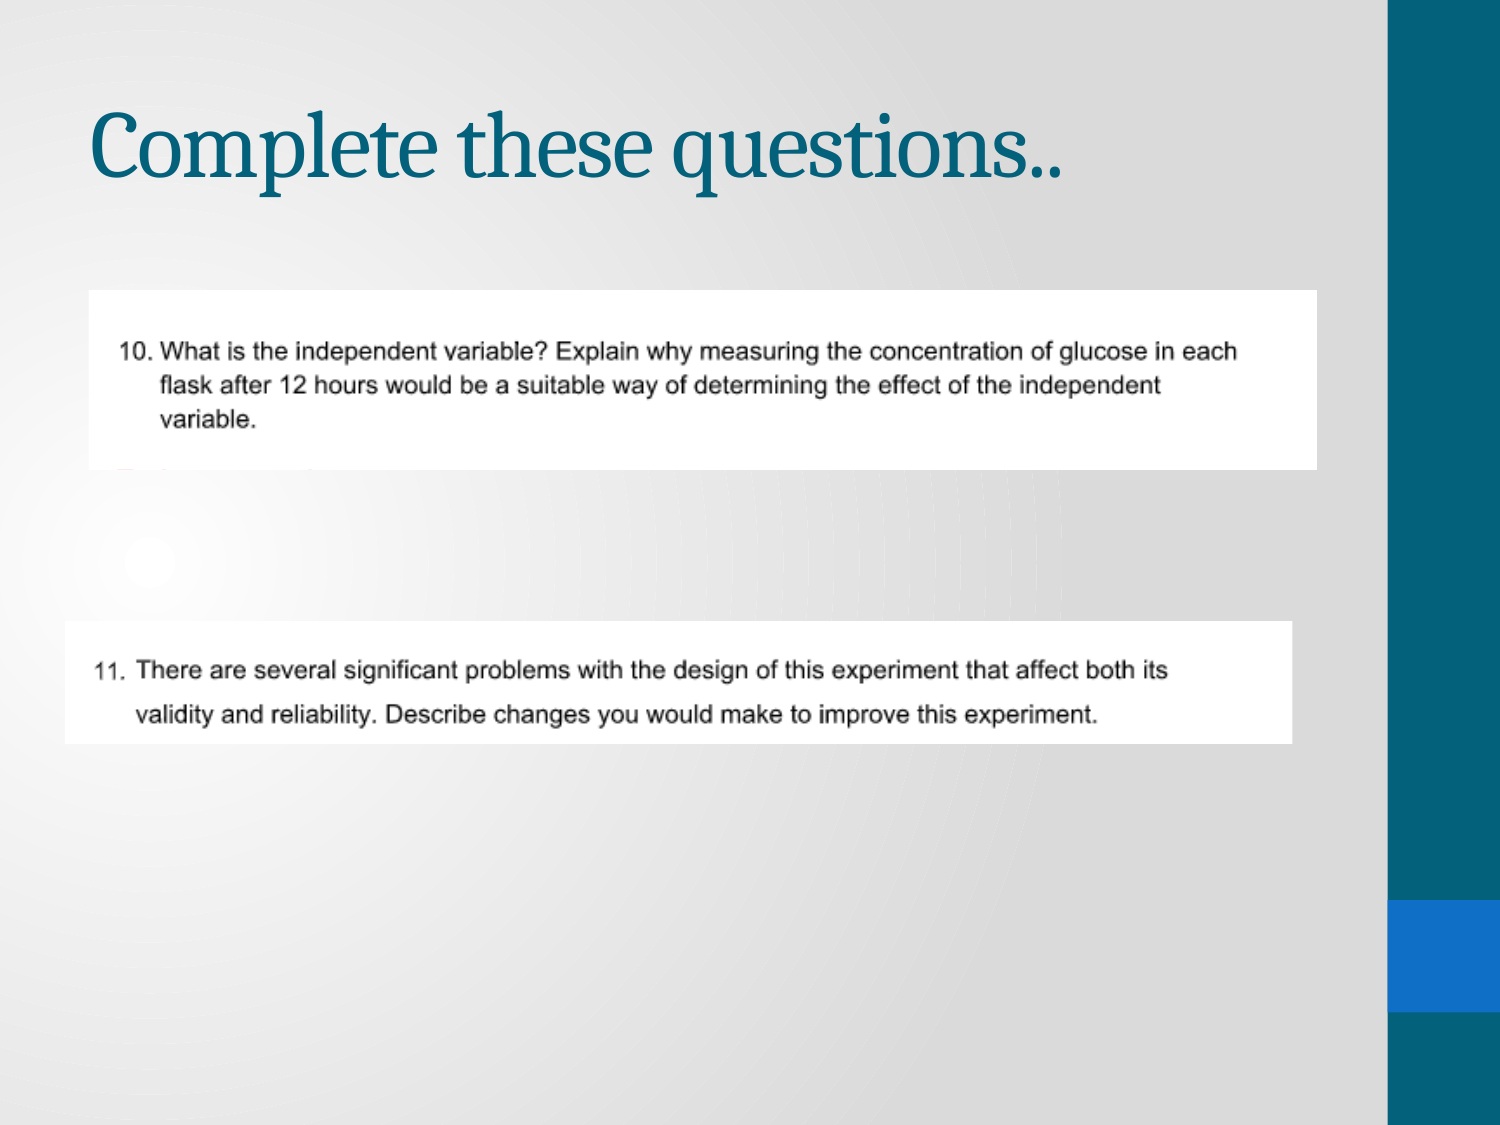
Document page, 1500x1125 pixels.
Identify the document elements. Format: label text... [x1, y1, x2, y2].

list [87, 290, 1318, 470]
title Complete these questions.. [75, 45, 1325, 233]
picture [64, 621, 1293, 745]
